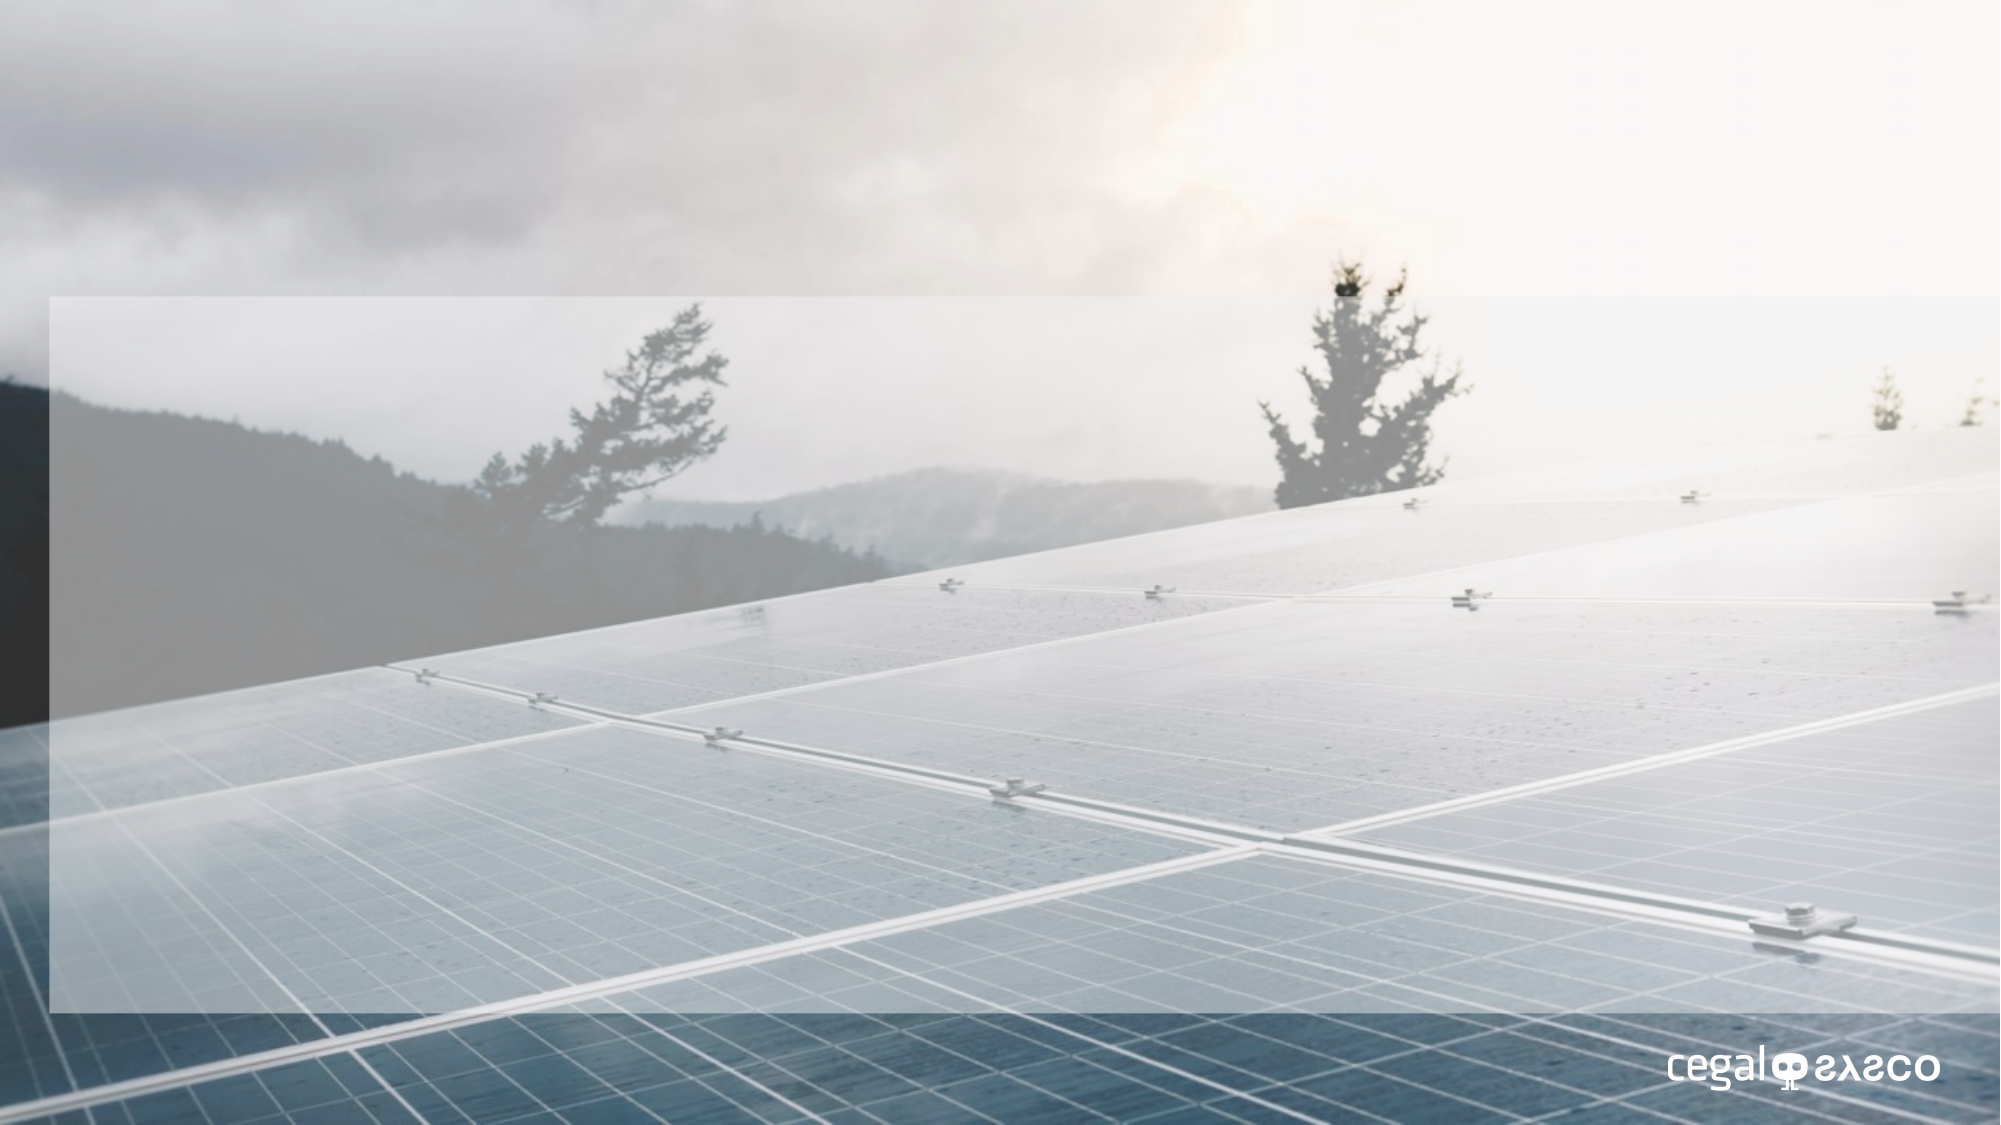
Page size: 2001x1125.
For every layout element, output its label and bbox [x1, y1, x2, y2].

picture [1668, 1044, 1940, 1091]
